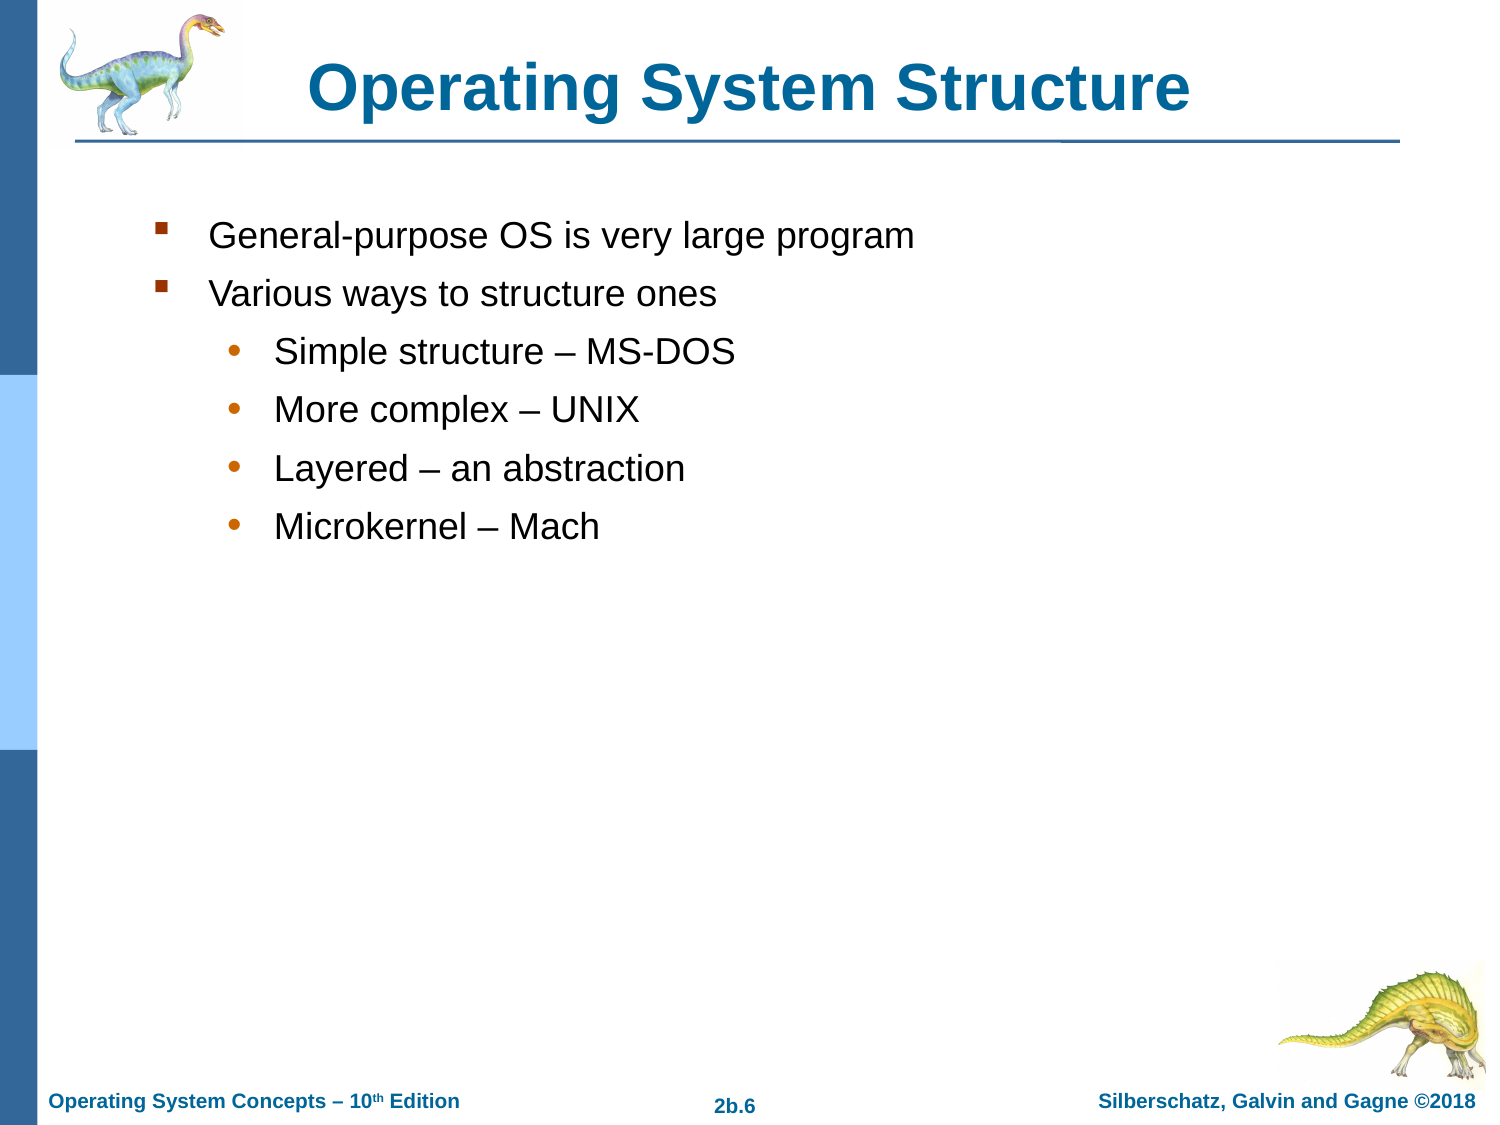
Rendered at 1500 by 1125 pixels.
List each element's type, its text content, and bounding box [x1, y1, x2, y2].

title Operating System Structure [75, 36, 1425, 131]
list General-purpose OS is very large program Various ways to structure ones Simple structure – MS-DOS More complex – UNIX Layered – an abstraction Microkernel – Mach [137, 203, 1272, 947]
picture [1275, 959, 1486, 1090]
picture [46, 0, 243, 149]
